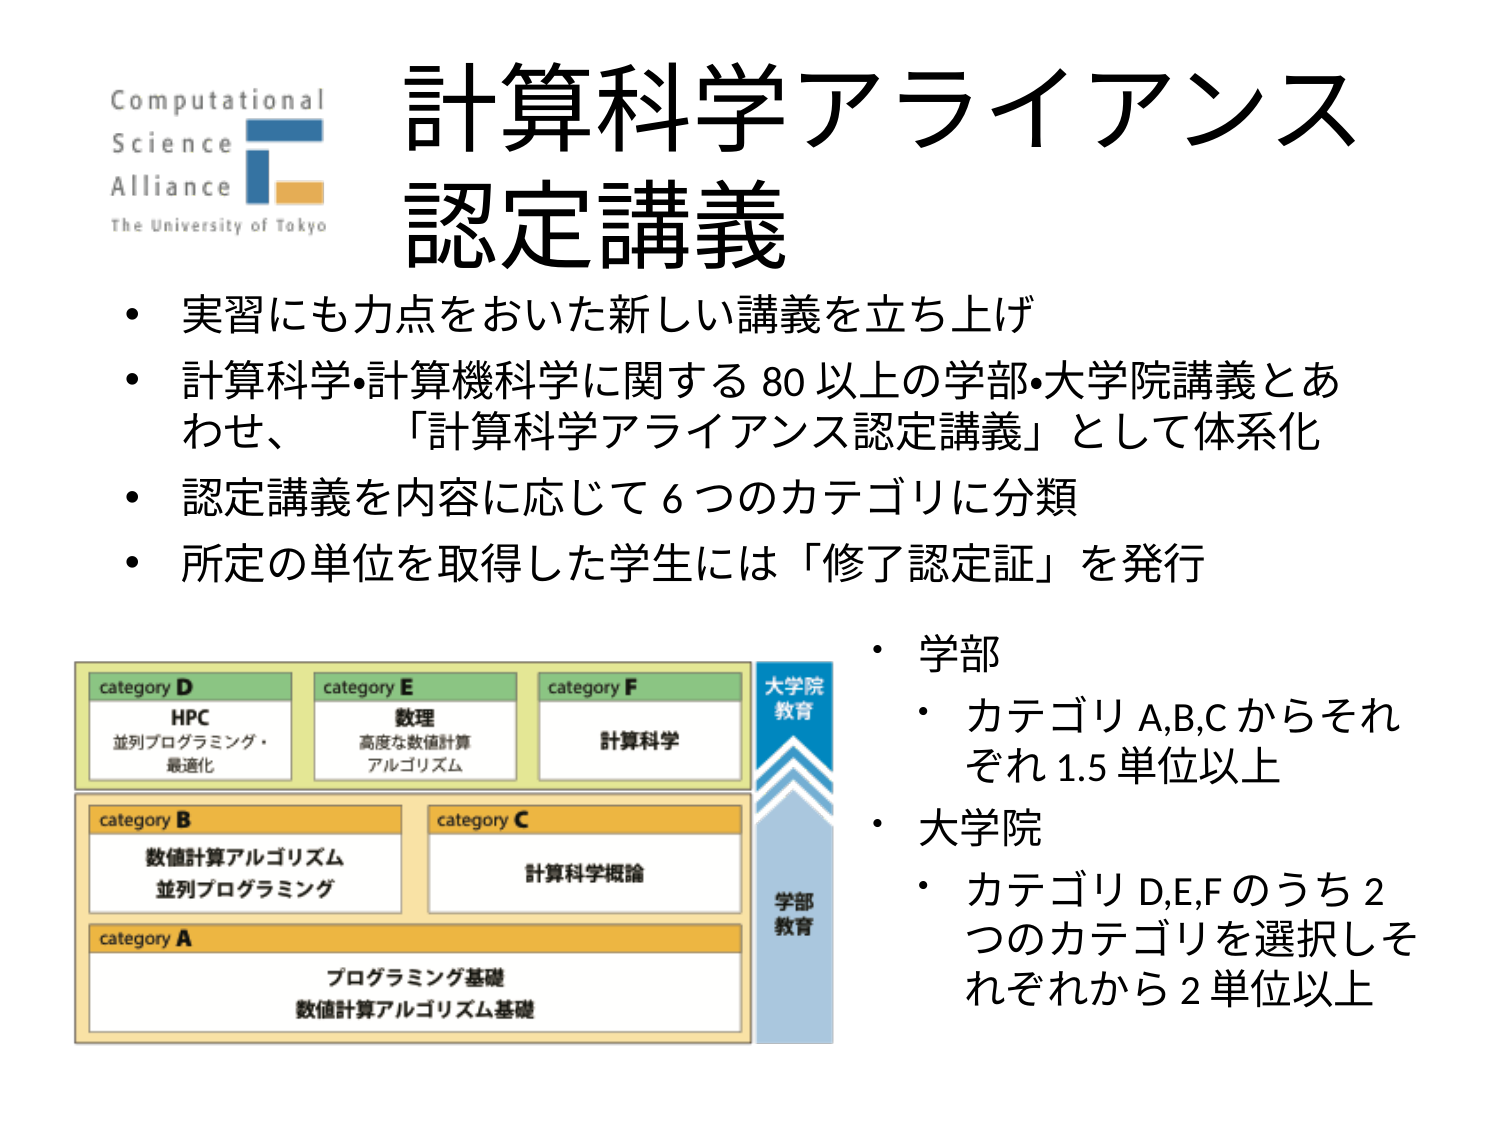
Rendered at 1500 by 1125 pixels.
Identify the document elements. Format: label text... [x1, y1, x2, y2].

picture [82, 69, 360, 259]
list 実習にも力点をおいた新しい講義を立ち上げ 計算科学・計算機科学に関する80以上の学部・大学院講義とあわせ、 「計算科学アライアンス認定講義」として体系化 認定講義を内容に応じて6つのカテゴリに分類 所定の単位を取得した学生には「修了認定証」を発行 [109, 280, 1391, 648]
title 計算科学アライアンス認定講義 [386, 39, 1412, 289]
picture [64, 652, 844, 1059]
text_box 学部 カテゴリA,B,Cからそれぞれ1.5単位以上 大学院 カテゴリD,E,Fのうち2つのカテゴリを選択しそれぞれから2単位以上 [866, 622, 1429, 1074]
